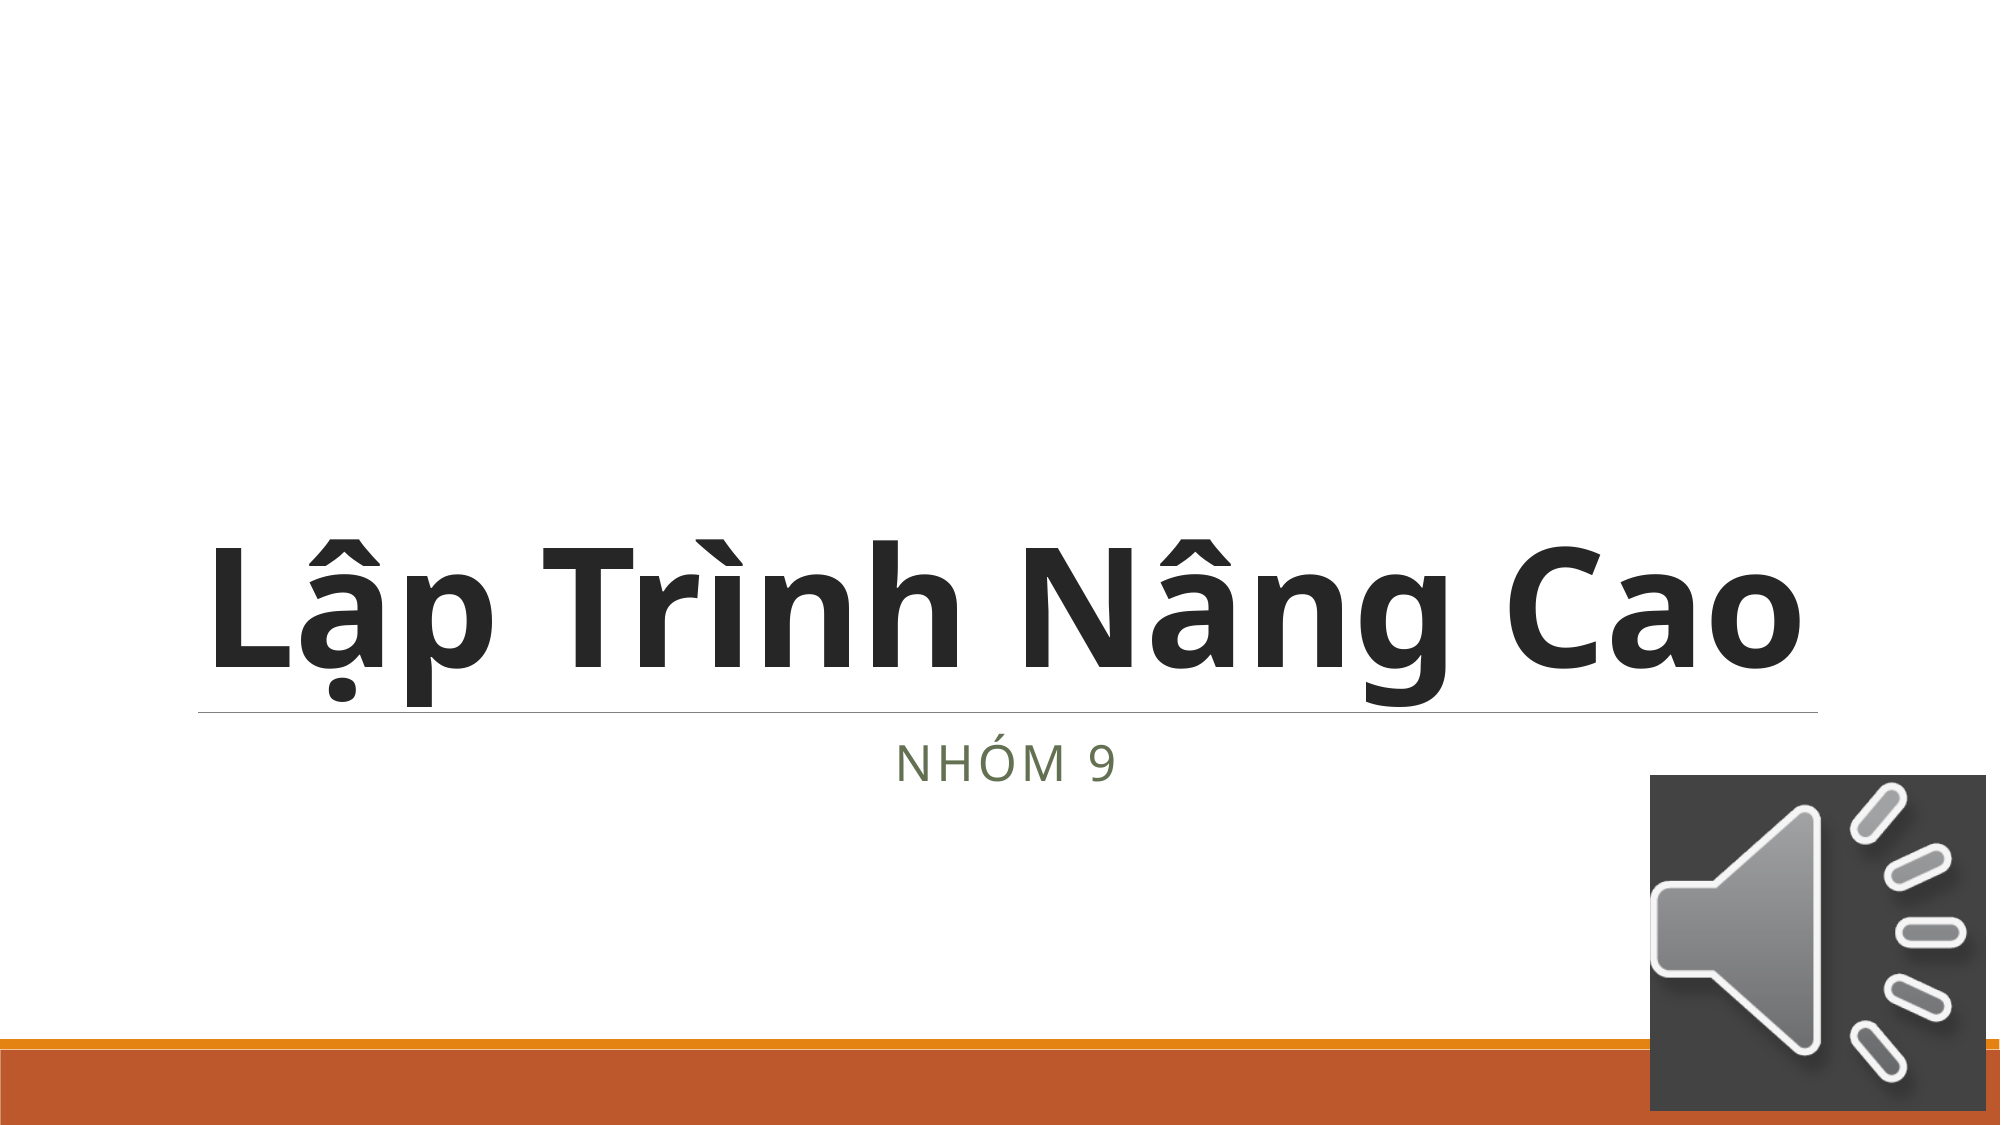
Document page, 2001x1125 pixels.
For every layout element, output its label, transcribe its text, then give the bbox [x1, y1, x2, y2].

subtitle NHÓM 9 [180, 730, 1831, 919]
title Lập Trình Nâng Cao [180, 124, 1830, 710]
picture [1648, 773, 1987, 1112]
